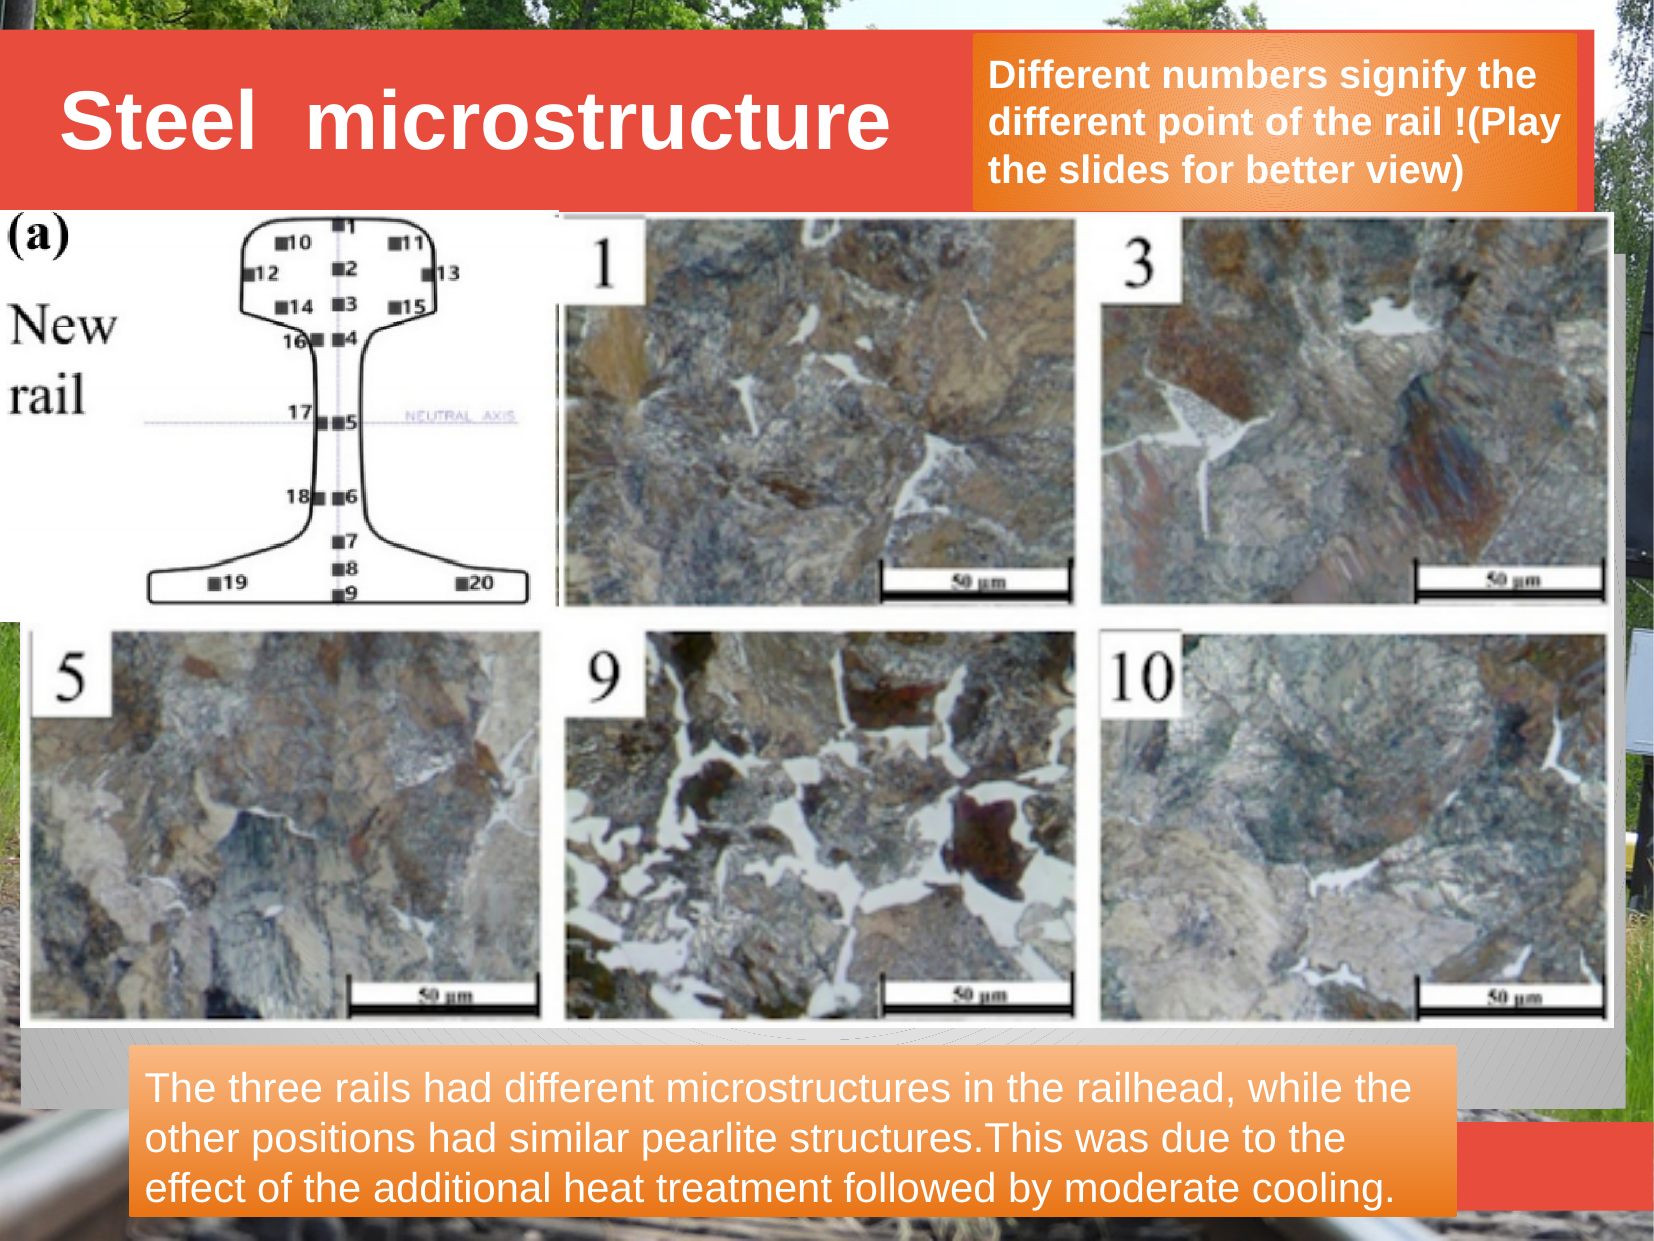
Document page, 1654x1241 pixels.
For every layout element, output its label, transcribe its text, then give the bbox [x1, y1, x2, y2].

text_box Steel microstructure [44, 50, 972, 195]
text_box Different numbers signify the different point of the rail !(Play the slides for better view) [972, 33, 1578, 209]
picture [0, 0, 1654, 1241]
text_box [20, 253, 1626, 1109]
text_box The three rails had different microstructures in the railhead, while the other positions had similar pearlite structures.This was due to the effect of the additional heat treatment followed by moderate cooling. [129, 1045, 1457, 1217]
